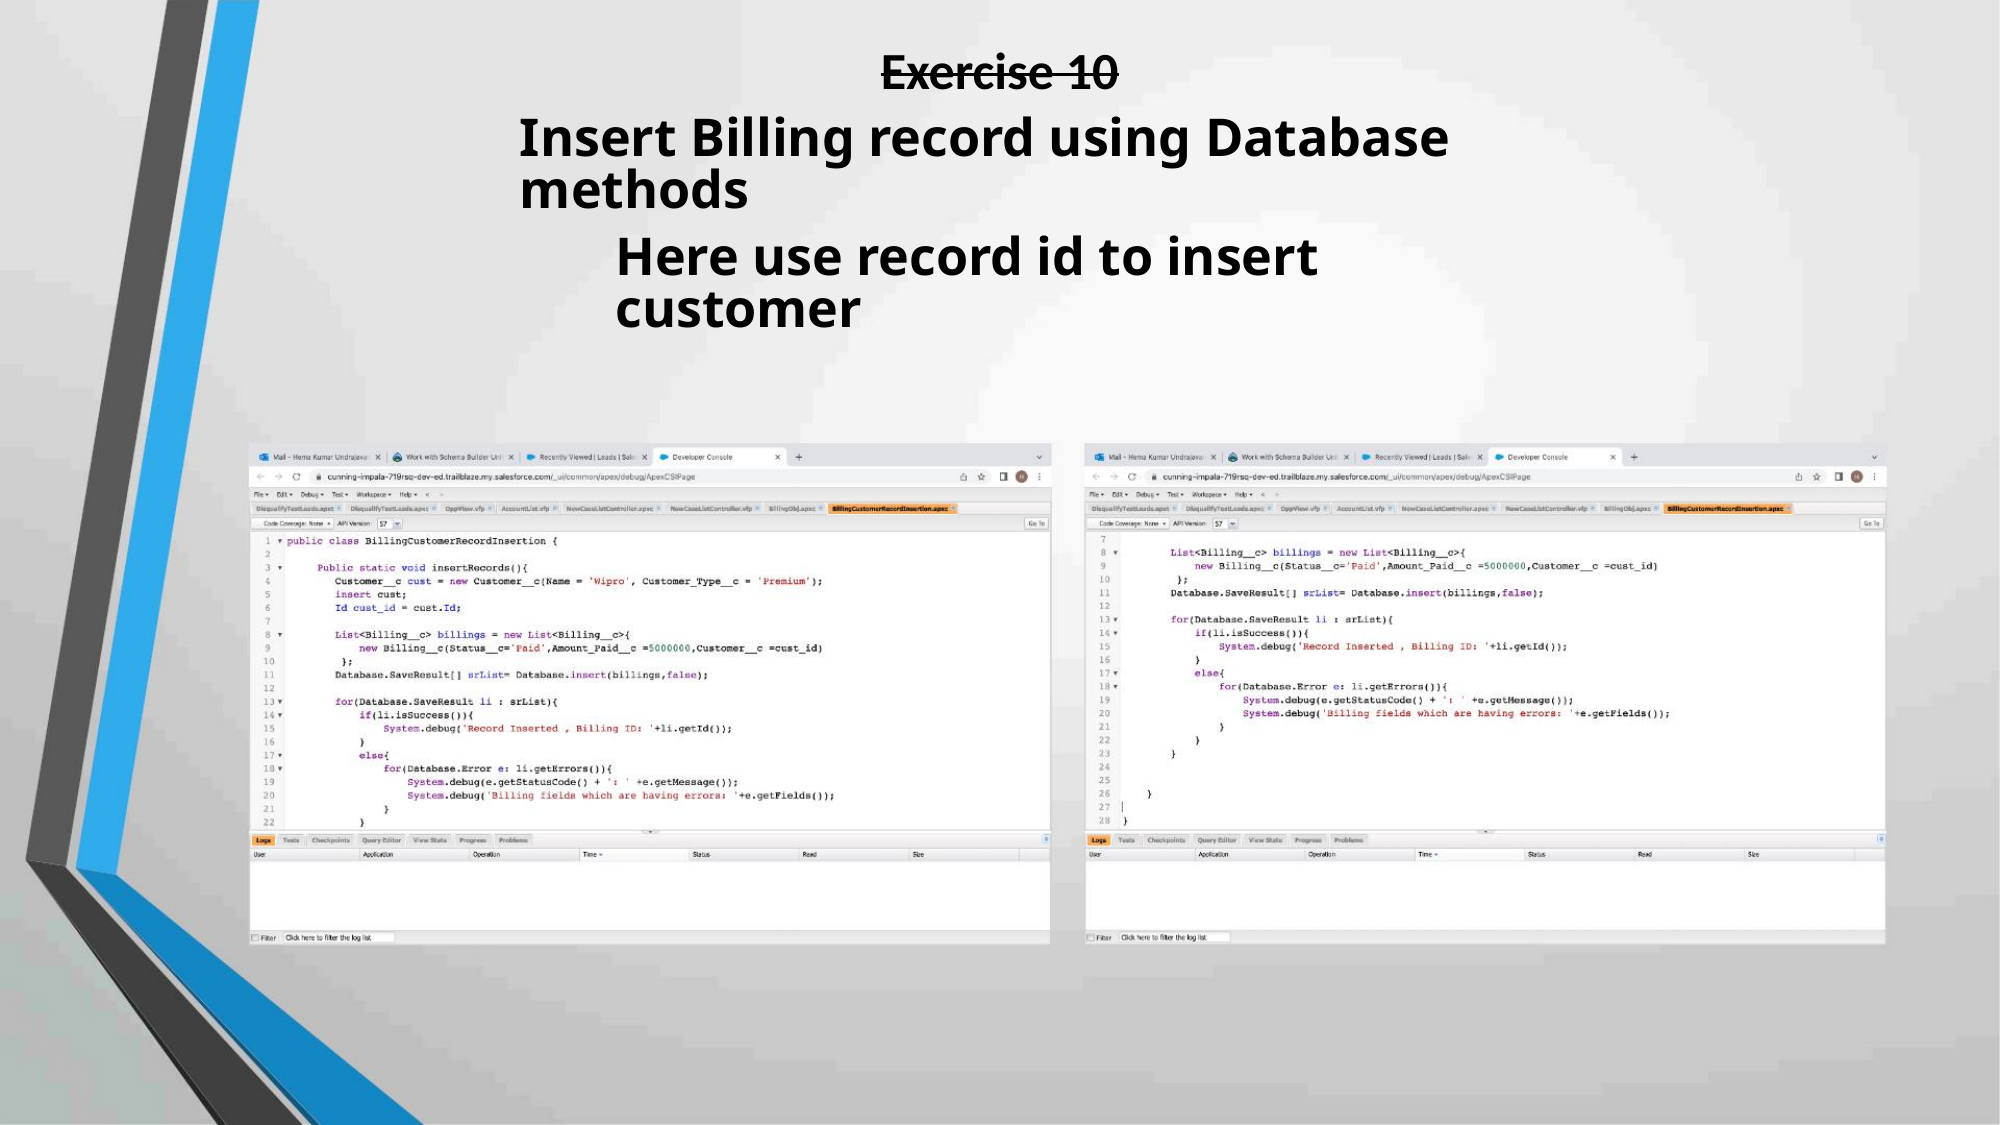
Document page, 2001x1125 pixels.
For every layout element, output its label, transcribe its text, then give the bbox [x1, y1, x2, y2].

text_box [0, 0, 2000, 1125]
text_box Exercise 10 Insert Billing record using Database methods Here use record id to insert customer [519, 47, 1549, 338]
